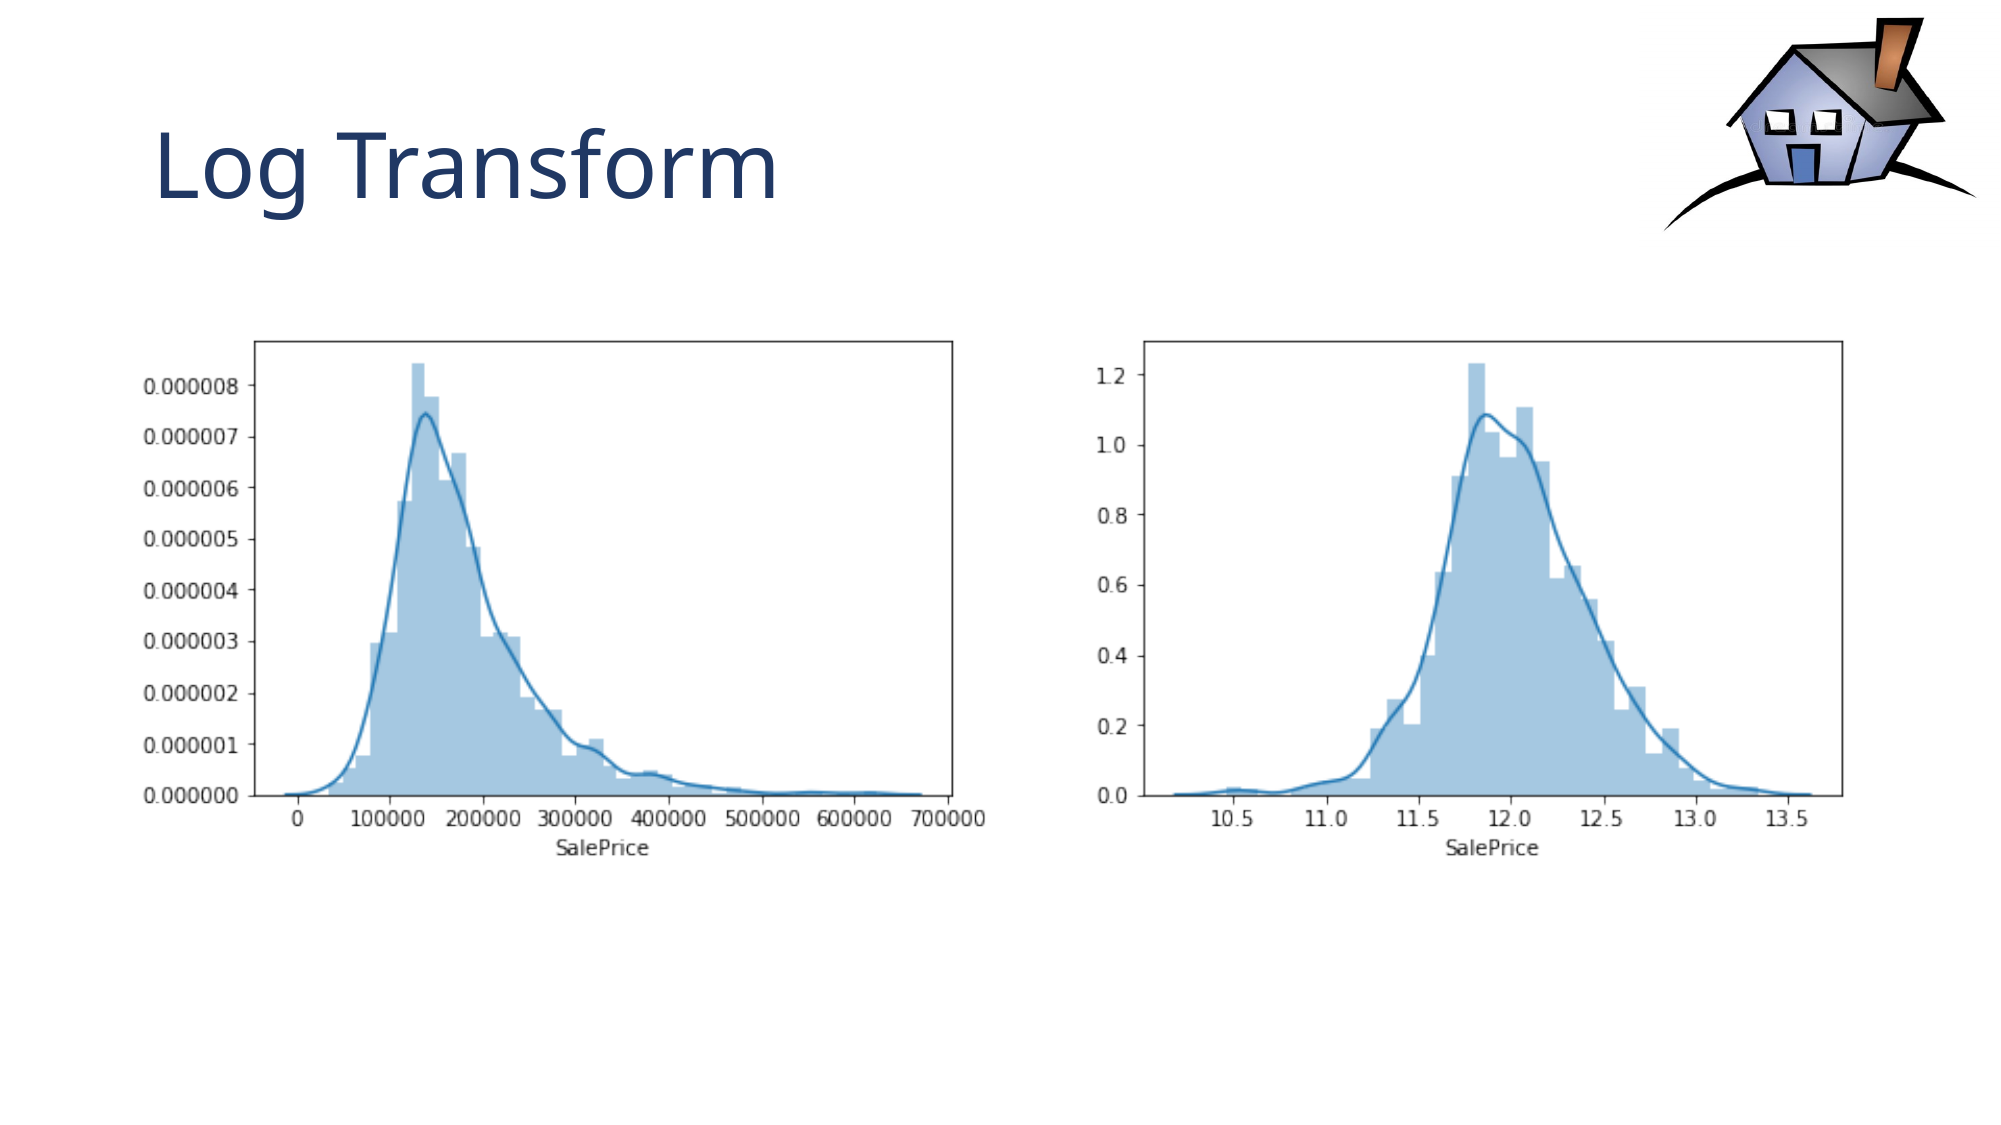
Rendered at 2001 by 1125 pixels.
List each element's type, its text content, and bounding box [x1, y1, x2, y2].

title Log Transform [137, 59, 1863, 278]
picture [1639, 0, 2000, 247]
picture [1081, 320, 1863, 875]
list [127, 320, 1000, 875]
